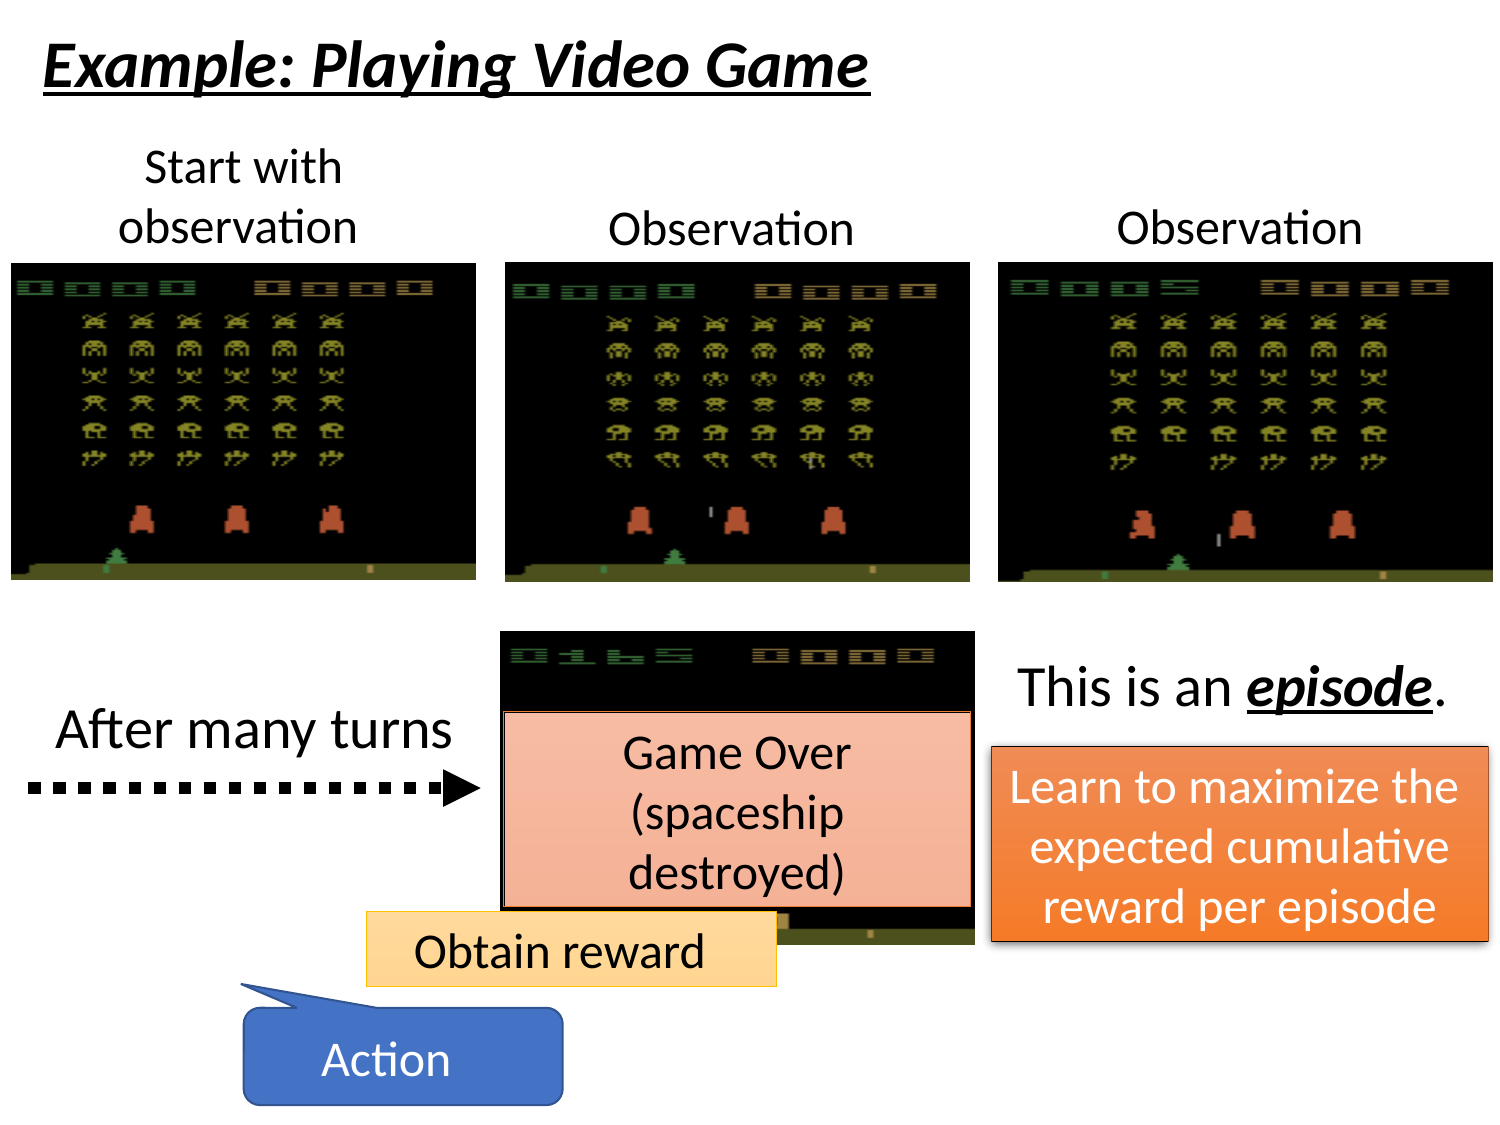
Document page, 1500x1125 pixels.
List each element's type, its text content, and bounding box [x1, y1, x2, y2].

text_box After many turns [28, 683, 481, 768]
picture [500, 631, 975, 945]
text_box Example: Playing Video Game [27, 13, 886, 108]
picture [505, 262, 970, 582]
text_box Learn to maximize the expected cumulative reward per episode [991, 746, 1489, 942]
text_box This is an episode. [1002, 640, 1478, 726]
picture [998, 262, 1493, 582]
picture [11, 263, 476, 580]
